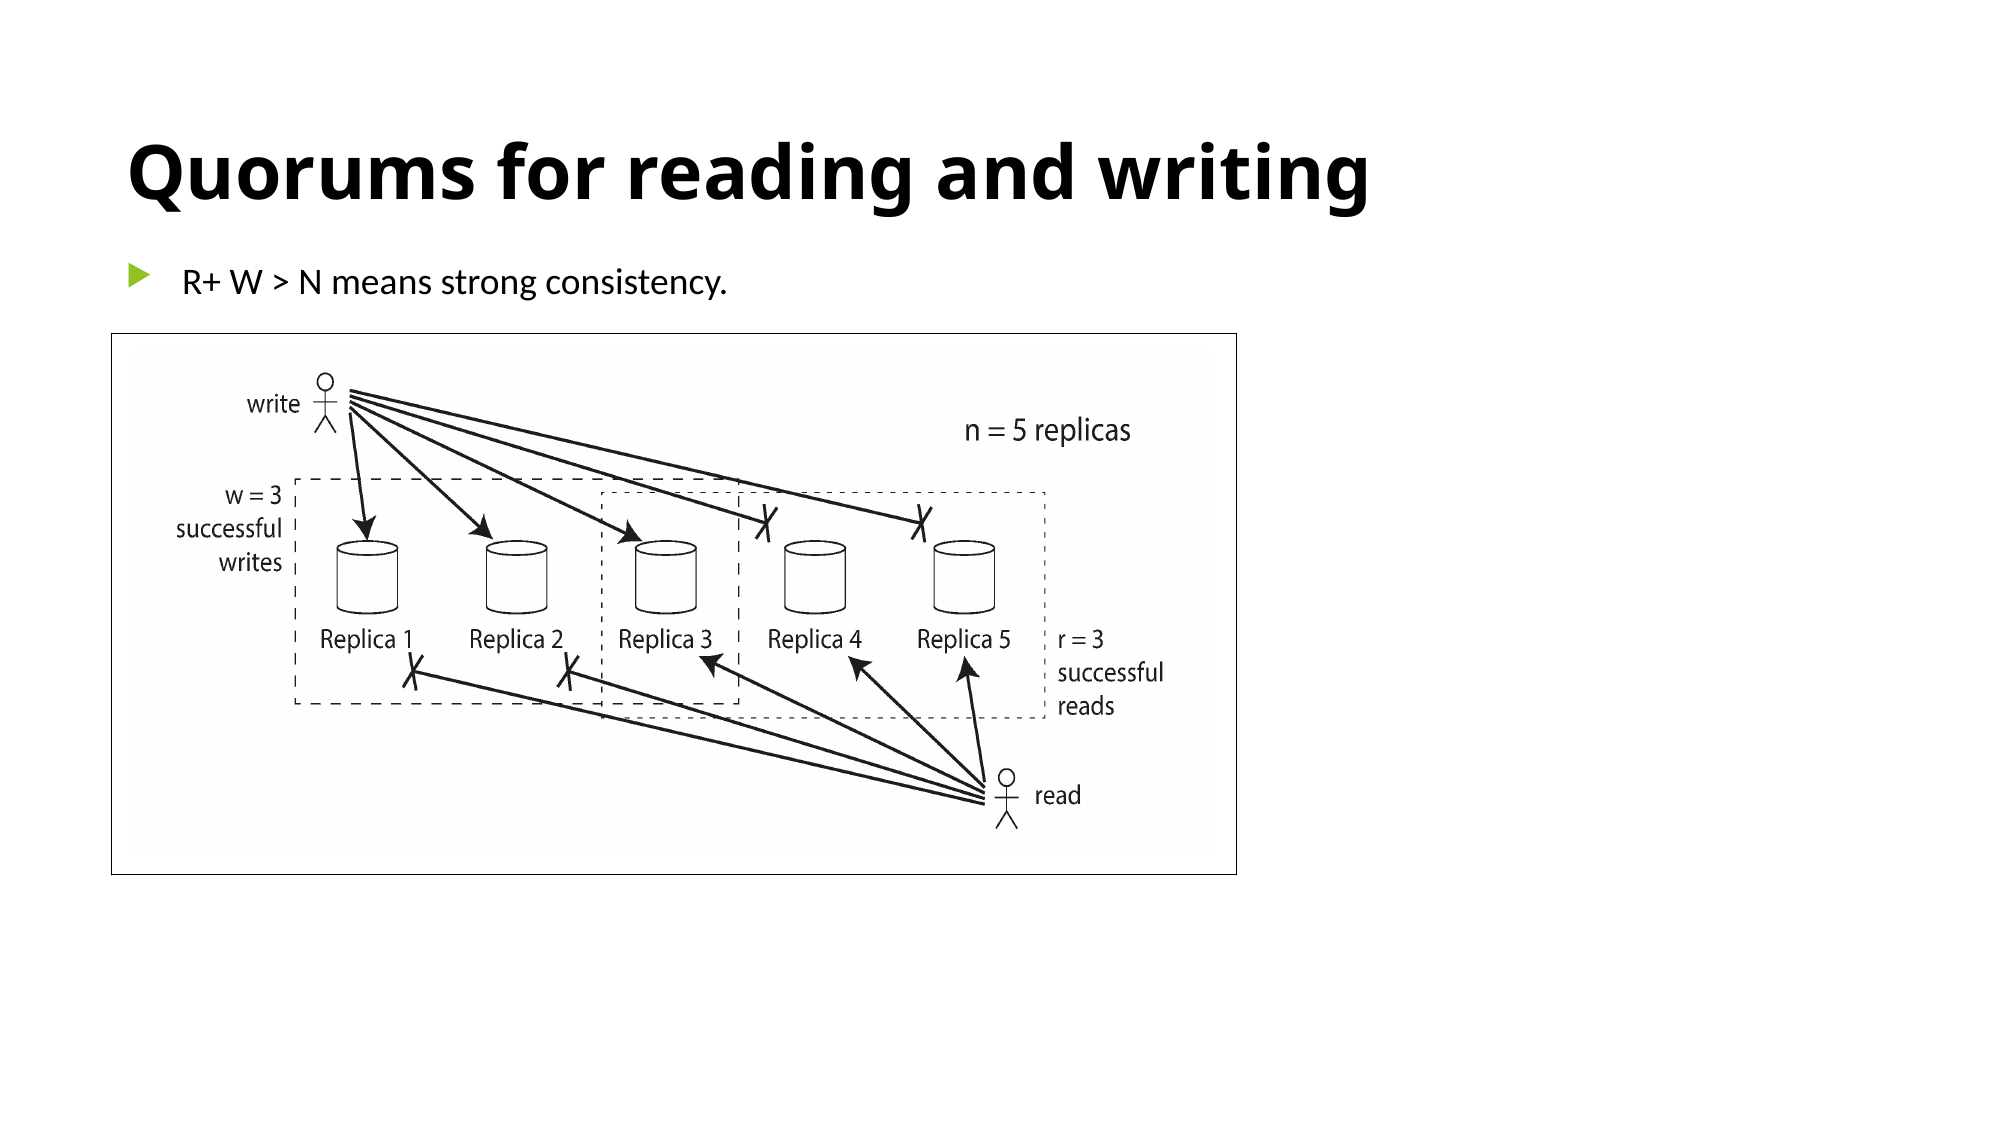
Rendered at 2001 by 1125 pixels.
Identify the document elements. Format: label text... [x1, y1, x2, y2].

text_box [111, 333, 1237, 875]
text_box R+ W > N means strong consistency. [111, 249, 1429, 310]
title Quorums for reading and writing [111, 99, 1522, 250]
